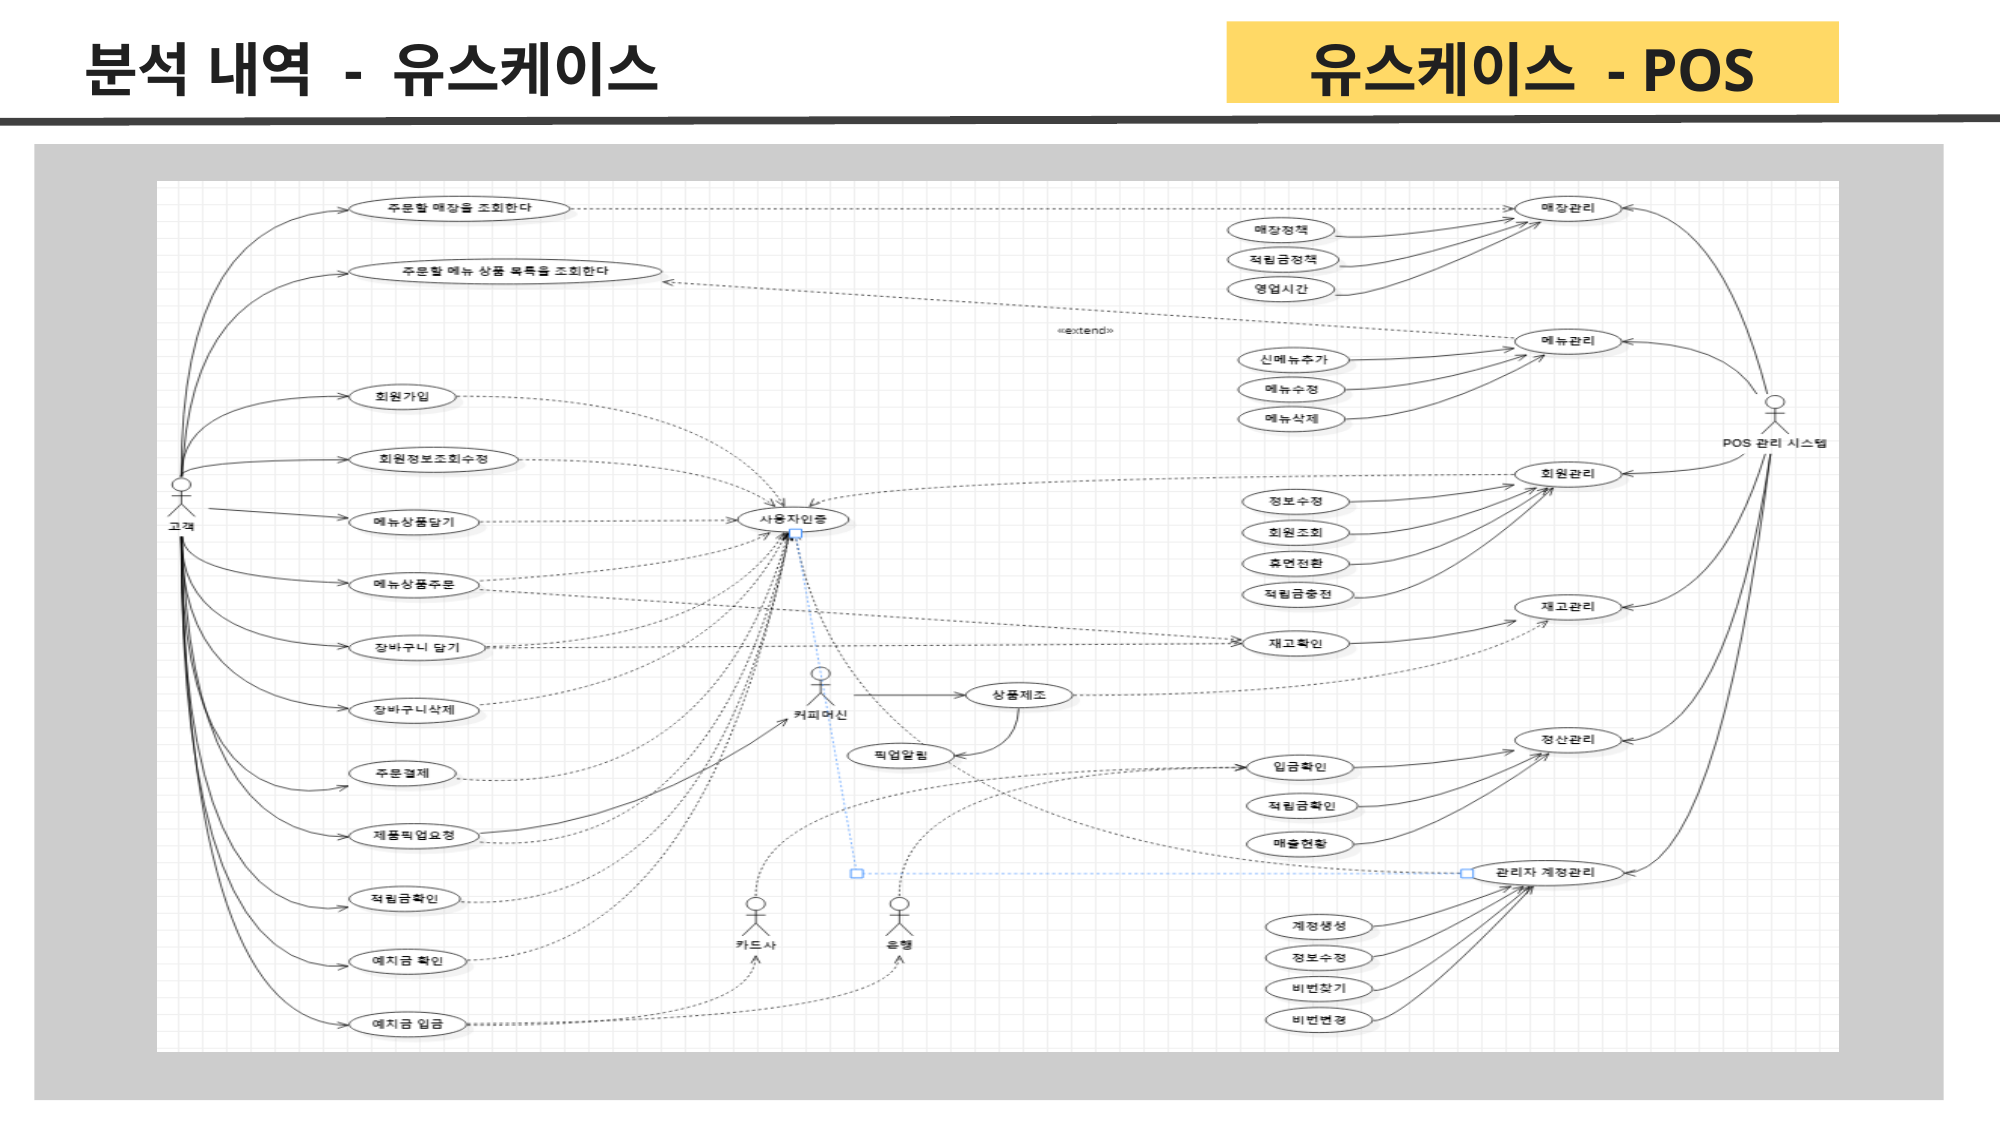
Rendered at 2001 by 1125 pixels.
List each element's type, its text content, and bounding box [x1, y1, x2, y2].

text_box [33, 143, 1945, 1101]
text_box 유스케이스 - POS [1226, 21, 1839, 103]
picture [157, 181, 1840, 1052]
text_box 분석 내역 - 유스케이스 [39, 21, 706, 104]
